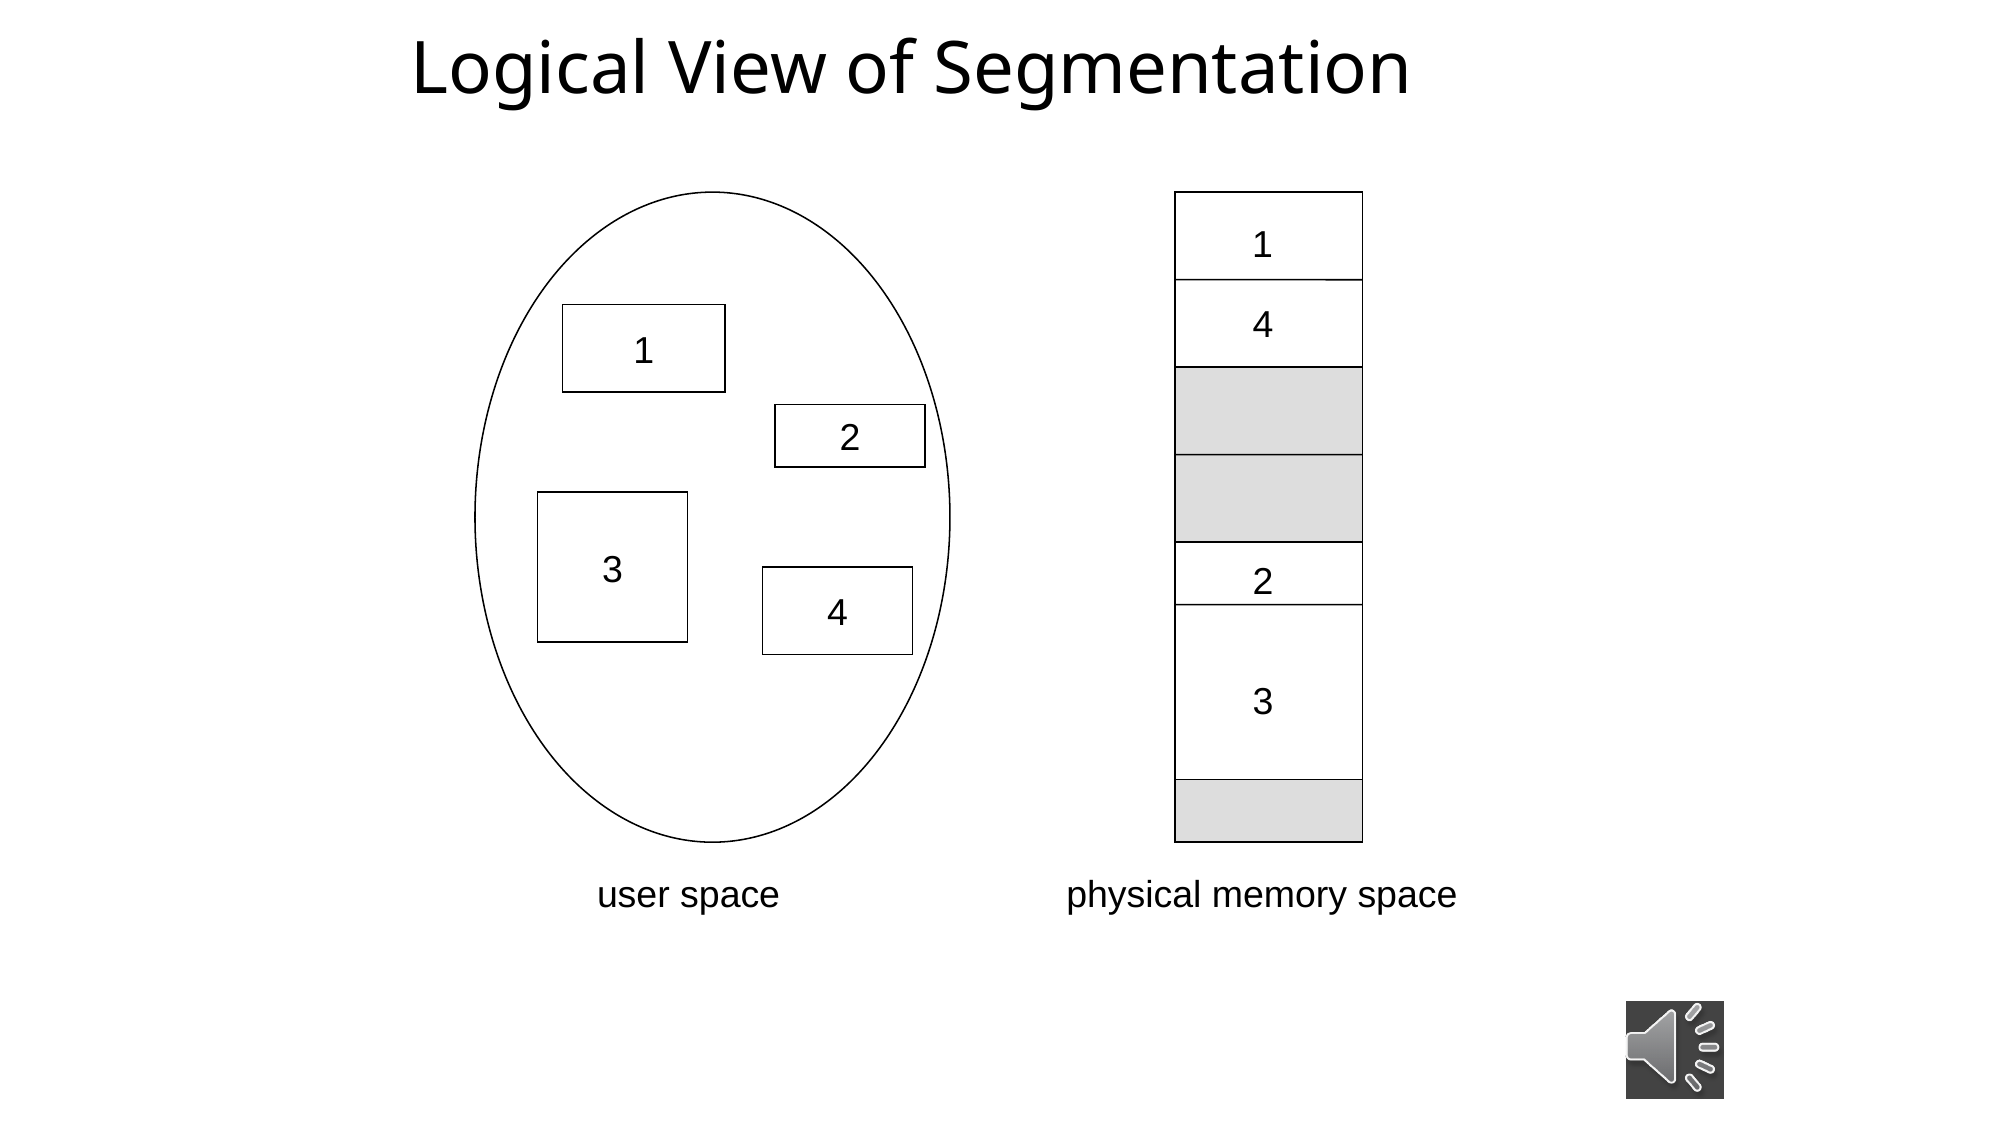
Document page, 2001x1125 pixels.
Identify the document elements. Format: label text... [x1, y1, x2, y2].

text_box physical memory space [1051, 862, 1473, 923]
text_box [1174, 192, 1363, 843]
text_box 1 [562, 304, 725, 393]
text_box 2 [774, 404, 925, 468]
text_box user space [581, 862, 806, 923]
title Logical View of Segmentation [395, 22, 1675, 117]
text_box 4 [762, 567, 913, 655]
text_box 3 [537, 492, 688, 643]
text_box [474, 192, 950, 843]
picture [1624, 999, 1725, 1100]
